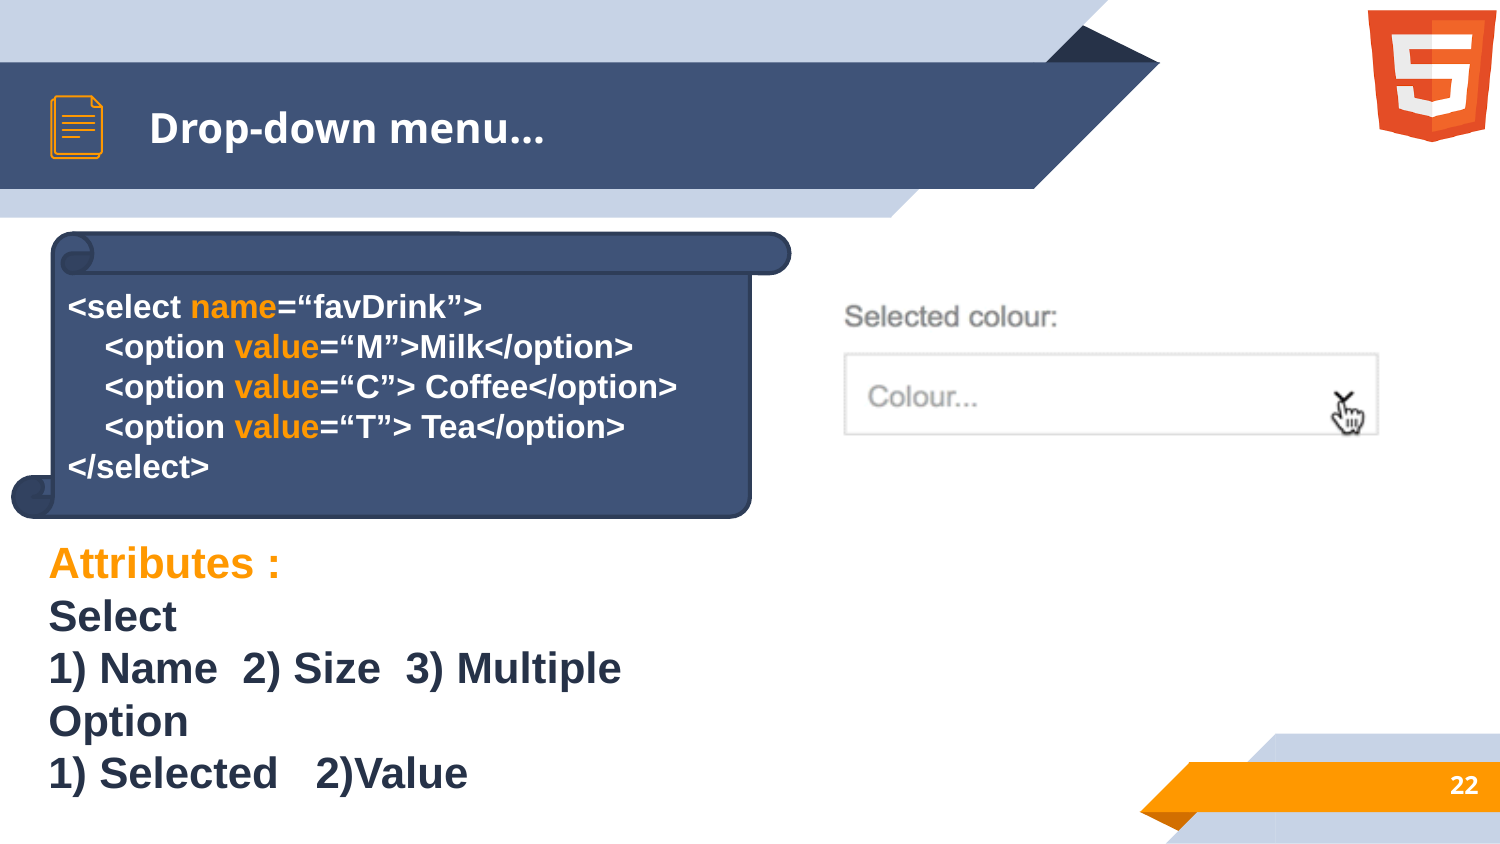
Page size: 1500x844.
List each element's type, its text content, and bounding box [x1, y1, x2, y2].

text_box <select name=“favDrink”> <option value=“M”>Milk</option> <option value=“C”> Coffee</option> <option value=“T”> Tea</option> </select> [11, 231, 792, 519]
picture [1365, 8, 1500, 144]
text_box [50, 96, 103, 159]
slide_number 22 [1249, 760, 1494, 813]
title Drop-down menu… [133, 64, 997, 190]
picture [834, 275, 1449, 715]
text_box Attributes : Select 1) Name 2) Size 3) Multiple Option 1) Selected 2)Value [33, 527, 770, 805]
